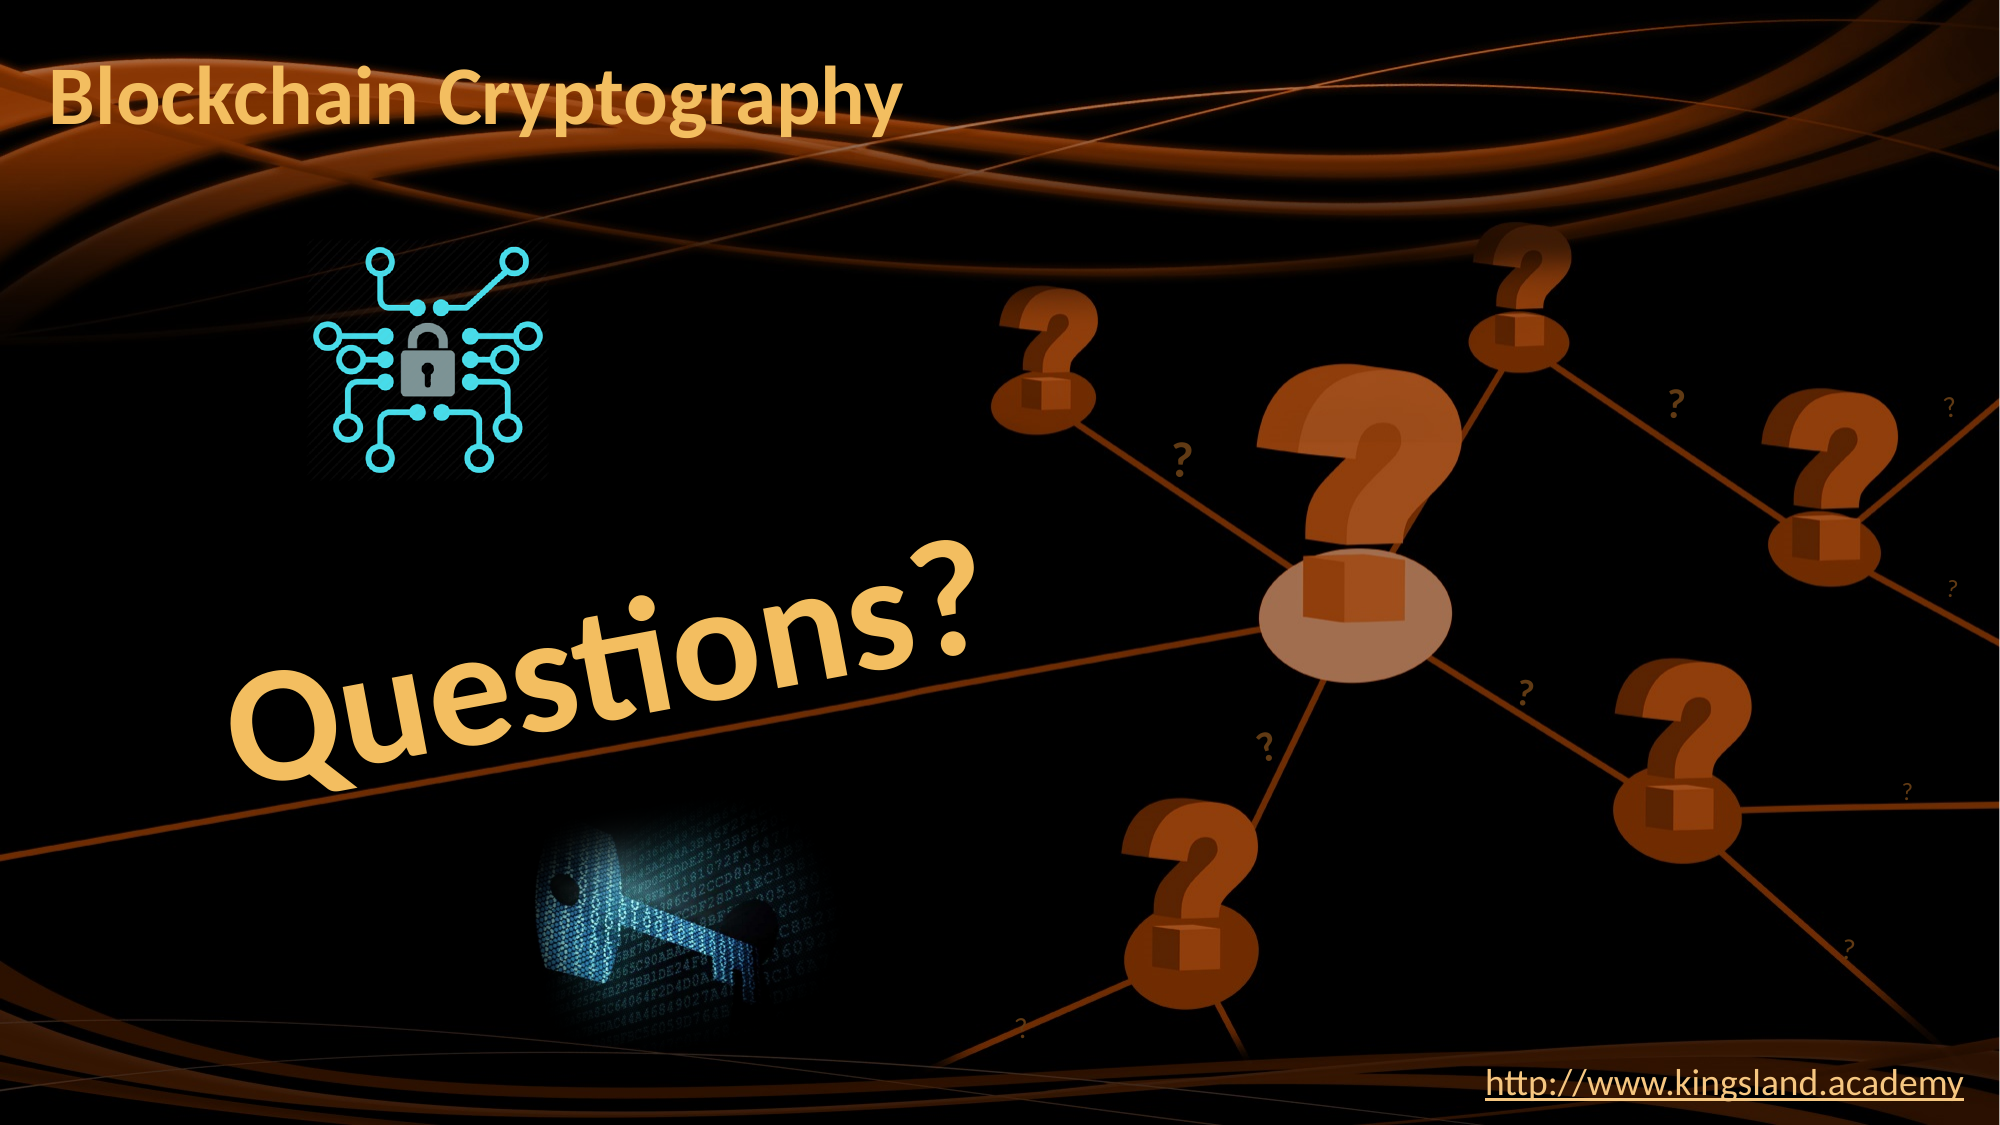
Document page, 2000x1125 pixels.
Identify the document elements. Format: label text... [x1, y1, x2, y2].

picture [0, 0, 2000, 1125]
list http://www.kingsland.academy [250, 1050, 1971, 1108]
title Blockchain Cryptography [30, 6, 1602, 189]
